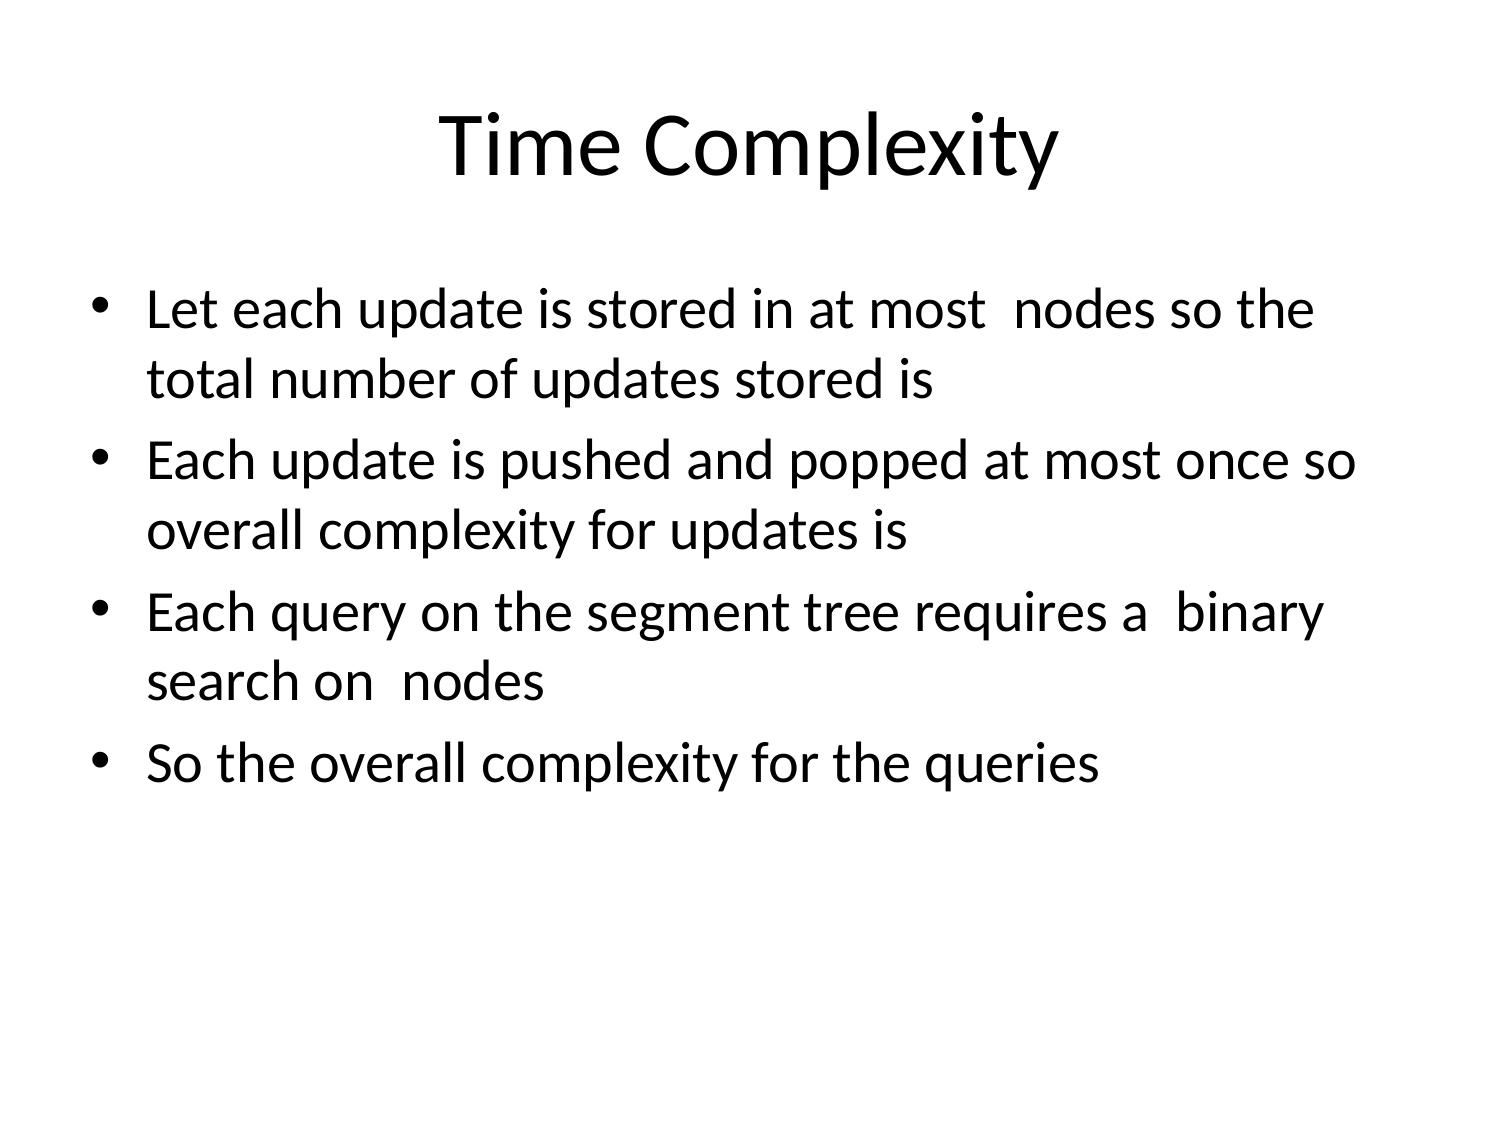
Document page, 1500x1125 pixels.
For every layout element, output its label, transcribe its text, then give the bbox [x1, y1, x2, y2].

title Time Complexity [75, 45, 1425, 233]
